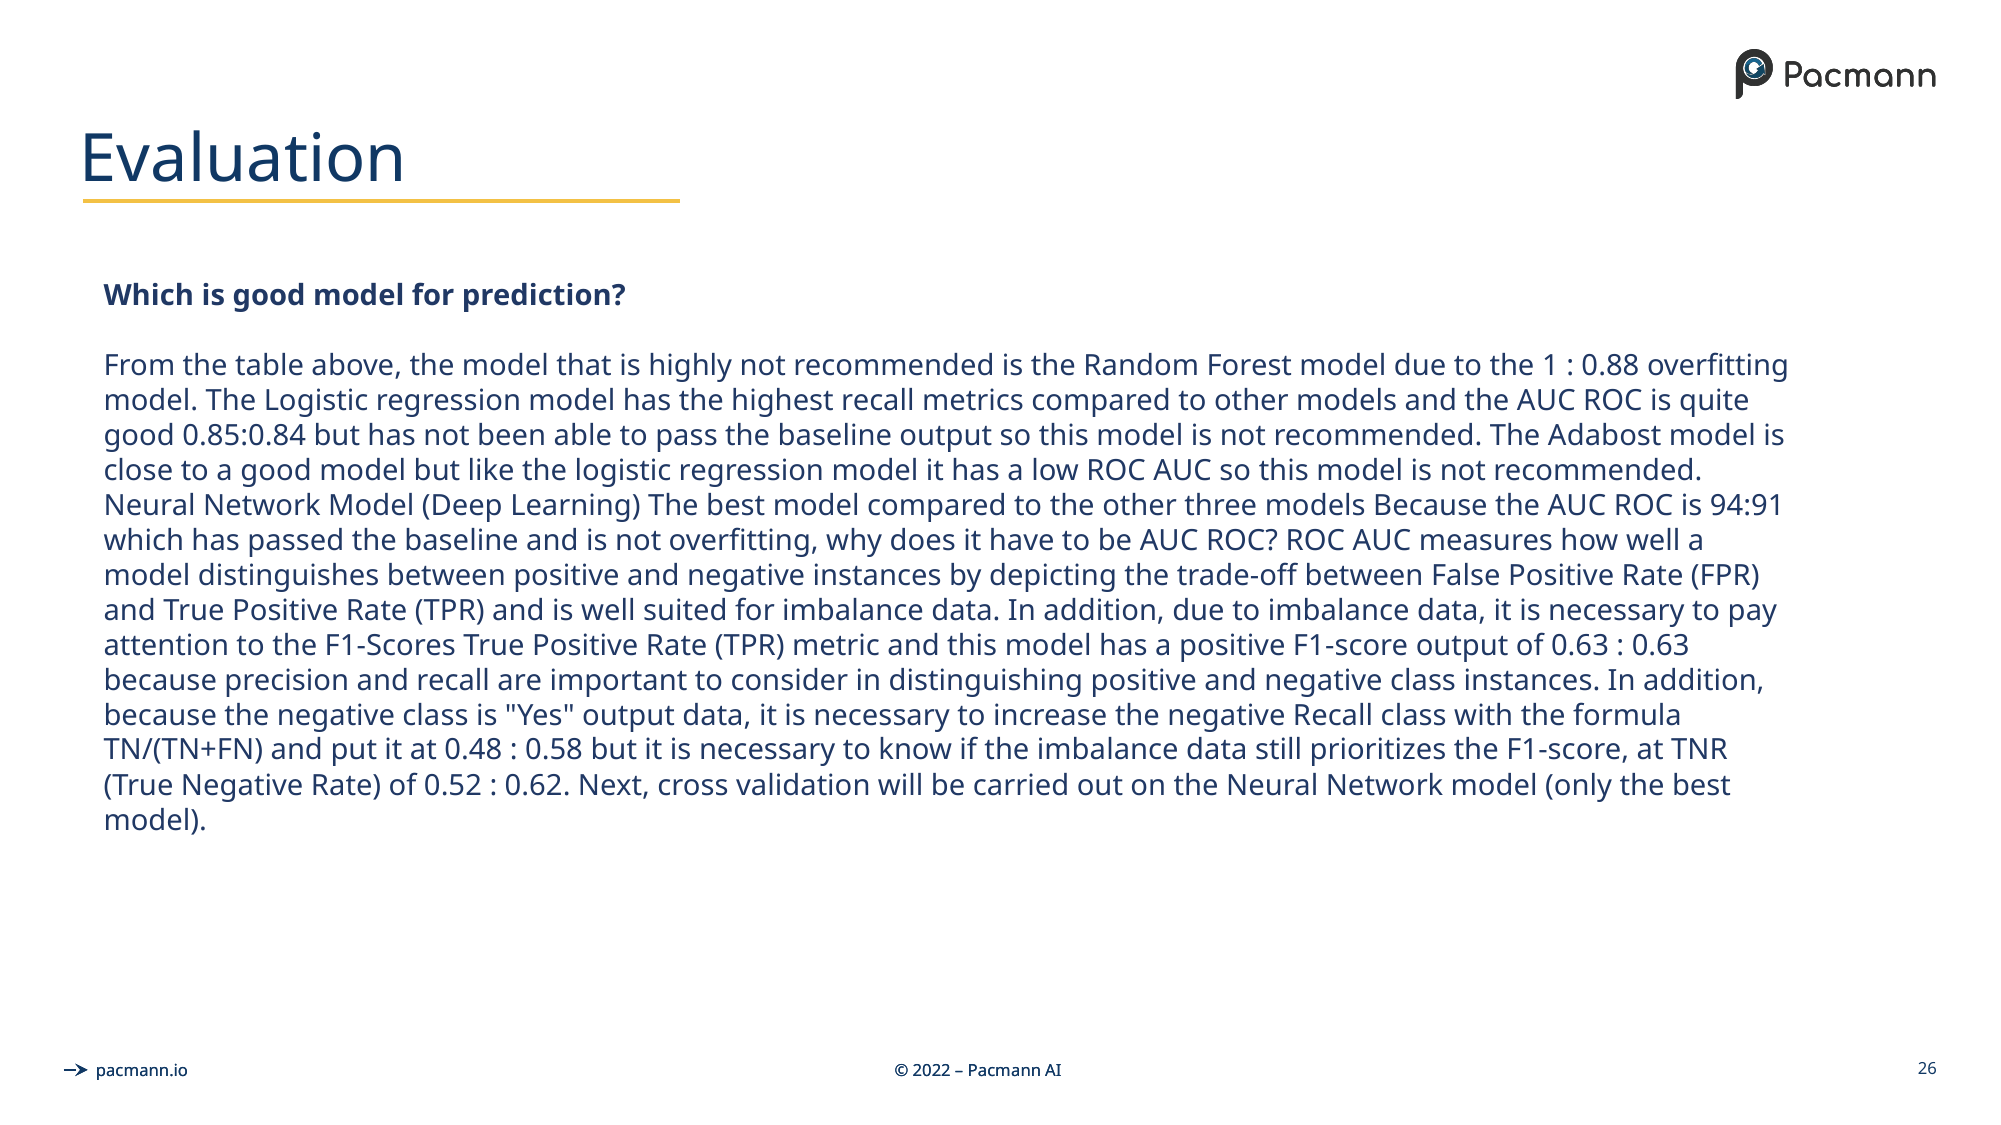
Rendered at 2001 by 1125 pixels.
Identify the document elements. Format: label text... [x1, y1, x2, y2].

title Evaluation [64, 51, 1936, 269]
picture [1707, 36, 1966, 112]
text_box Which is good model for prediction? From the table above, the model that is highly not recommended is the Random Forest model due to the 1 : 0.88 overfitting model. The Logistic regression model has the highest recall metrics compared to other models and the AUC ROC is quite good 0.85:0.84 but has not been able to pass the baseline output so this model is not recommended. The Adabost model is close to a good model but like the logistic regression model it has a low ROC AUC so this model is not recommended. Neural Network Model (Deep Learning) The best model compared to the other three models Because the AUC ROC is 94:91 which has passed the baseline and is not overfitting, why does it have to be AUC ROC? ROC AUC measures how well a model distinguishes between positive and negative instances by depicting the trade-off between False Positive Rate (FPR) and True Positive Rate (TPR) and is well suited for imbalance data. In addition, due to imbalance data, it is necessary to pay attention to the F1-Scores True Positive Rate (TPR) metric and this model has a positive F1-score output of 0.63 : 0.63 because precision and recall are important to consider in distinguishing positive and negative class instances. In addition, because the negative class is "Yes" output data, it is necessary to increase the negative Recall class with the formula TN/(TN+FN) and put it at 0.48 : 0.58 but it is necessary to know if the imbalance data still prioritizes the F1-score, at TNR (True Negative Rate) of 0.52 : 0.62. Next, cross validation will be carried out on the Neural Network model (only the best model). [88, 268, 1807, 844]
